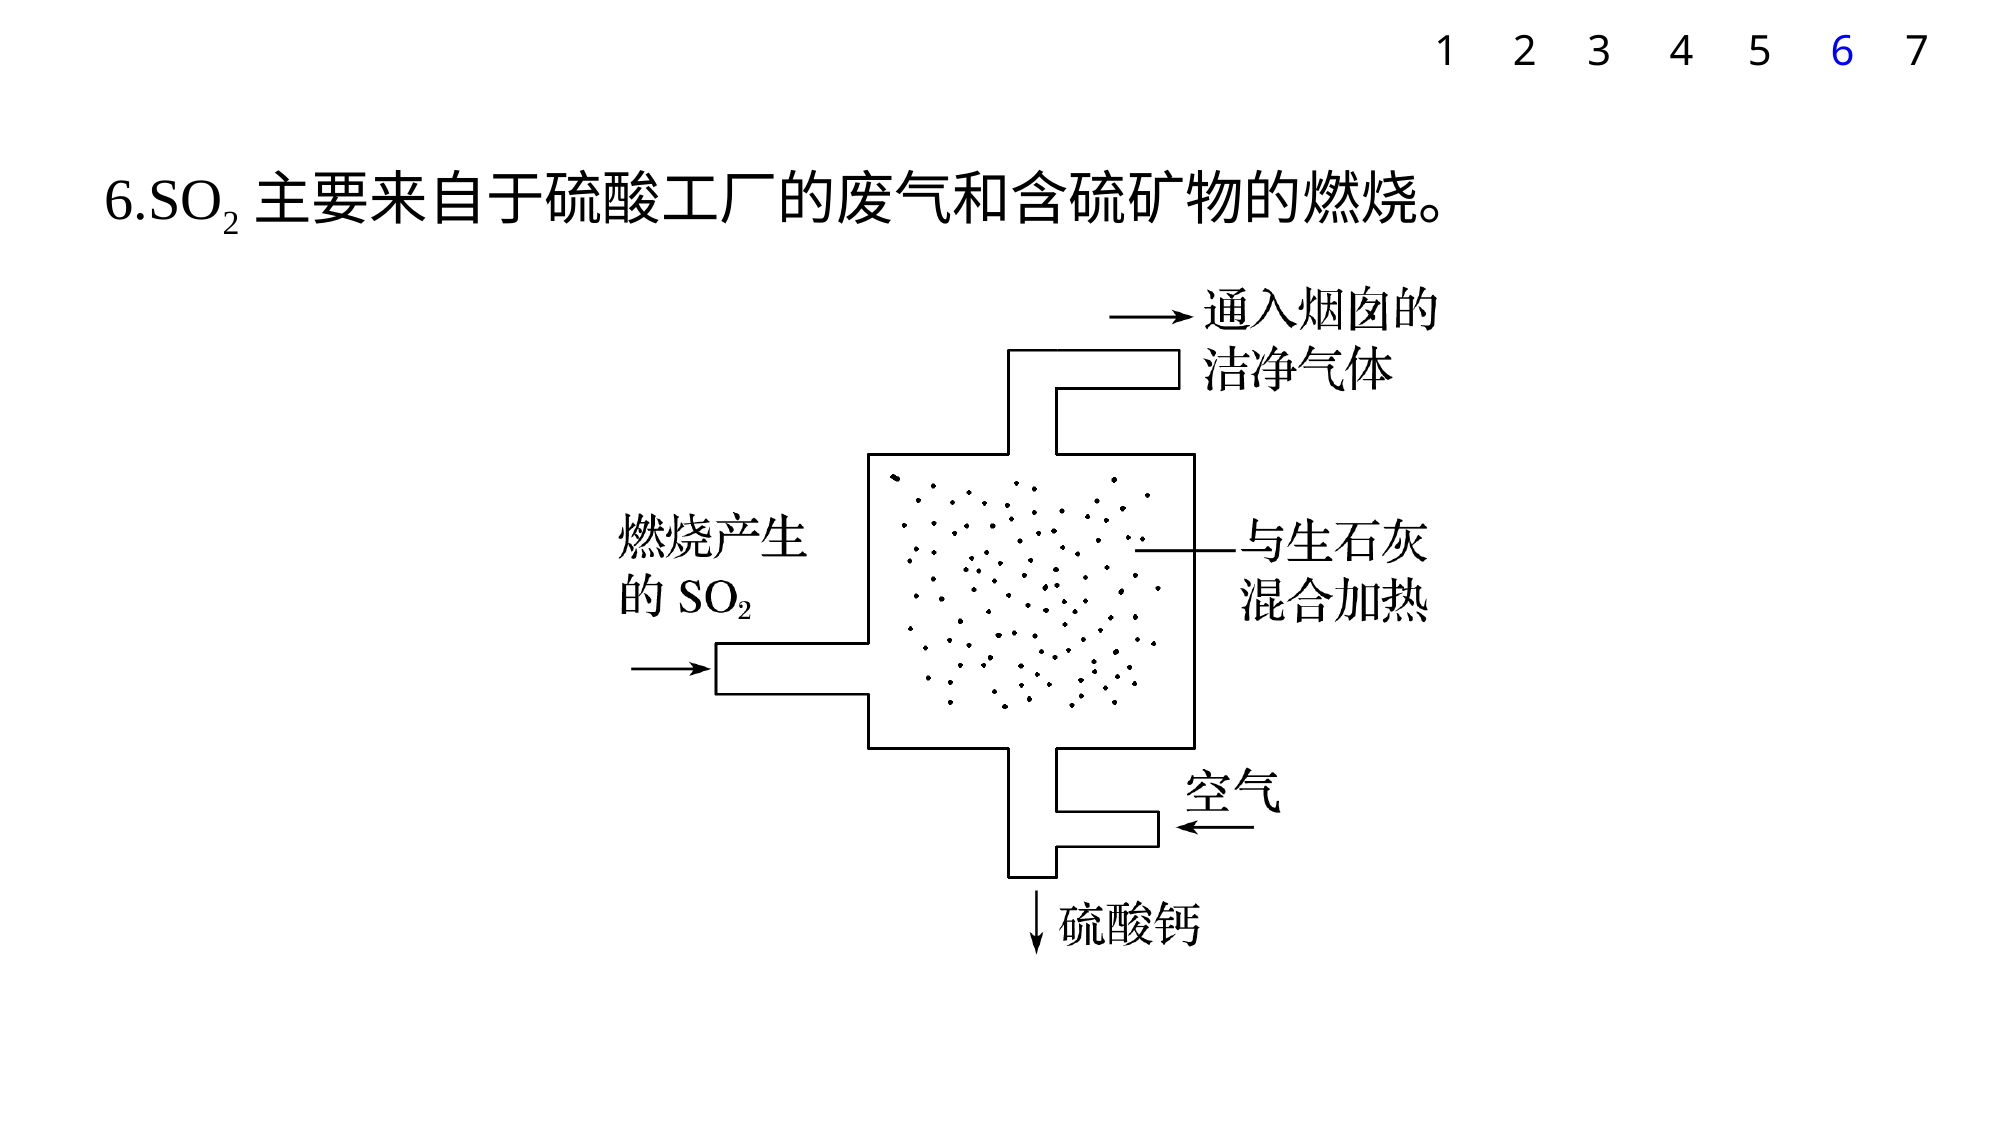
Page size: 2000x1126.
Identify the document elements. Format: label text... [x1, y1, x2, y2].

picture [608, 277, 1449, 965]
text_box 4 [1648, 1, 1714, 97]
text_box 6.SO2主要来自于硫酸工厂的废气和含硫矿物的燃烧。 [84, 111, 1898, 252]
text_box 3 [1574, 1, 1632, 97]
text_box 5 [1726, 1, 1792, 97]
text_box 6 [1809, 1, 1875, 97]
text_box 1 [1413, 1, 1479, 97]
text_box 2 [1495, 1, 1557, 97]
text_box 7 [1883, 1, 1949, 97]
